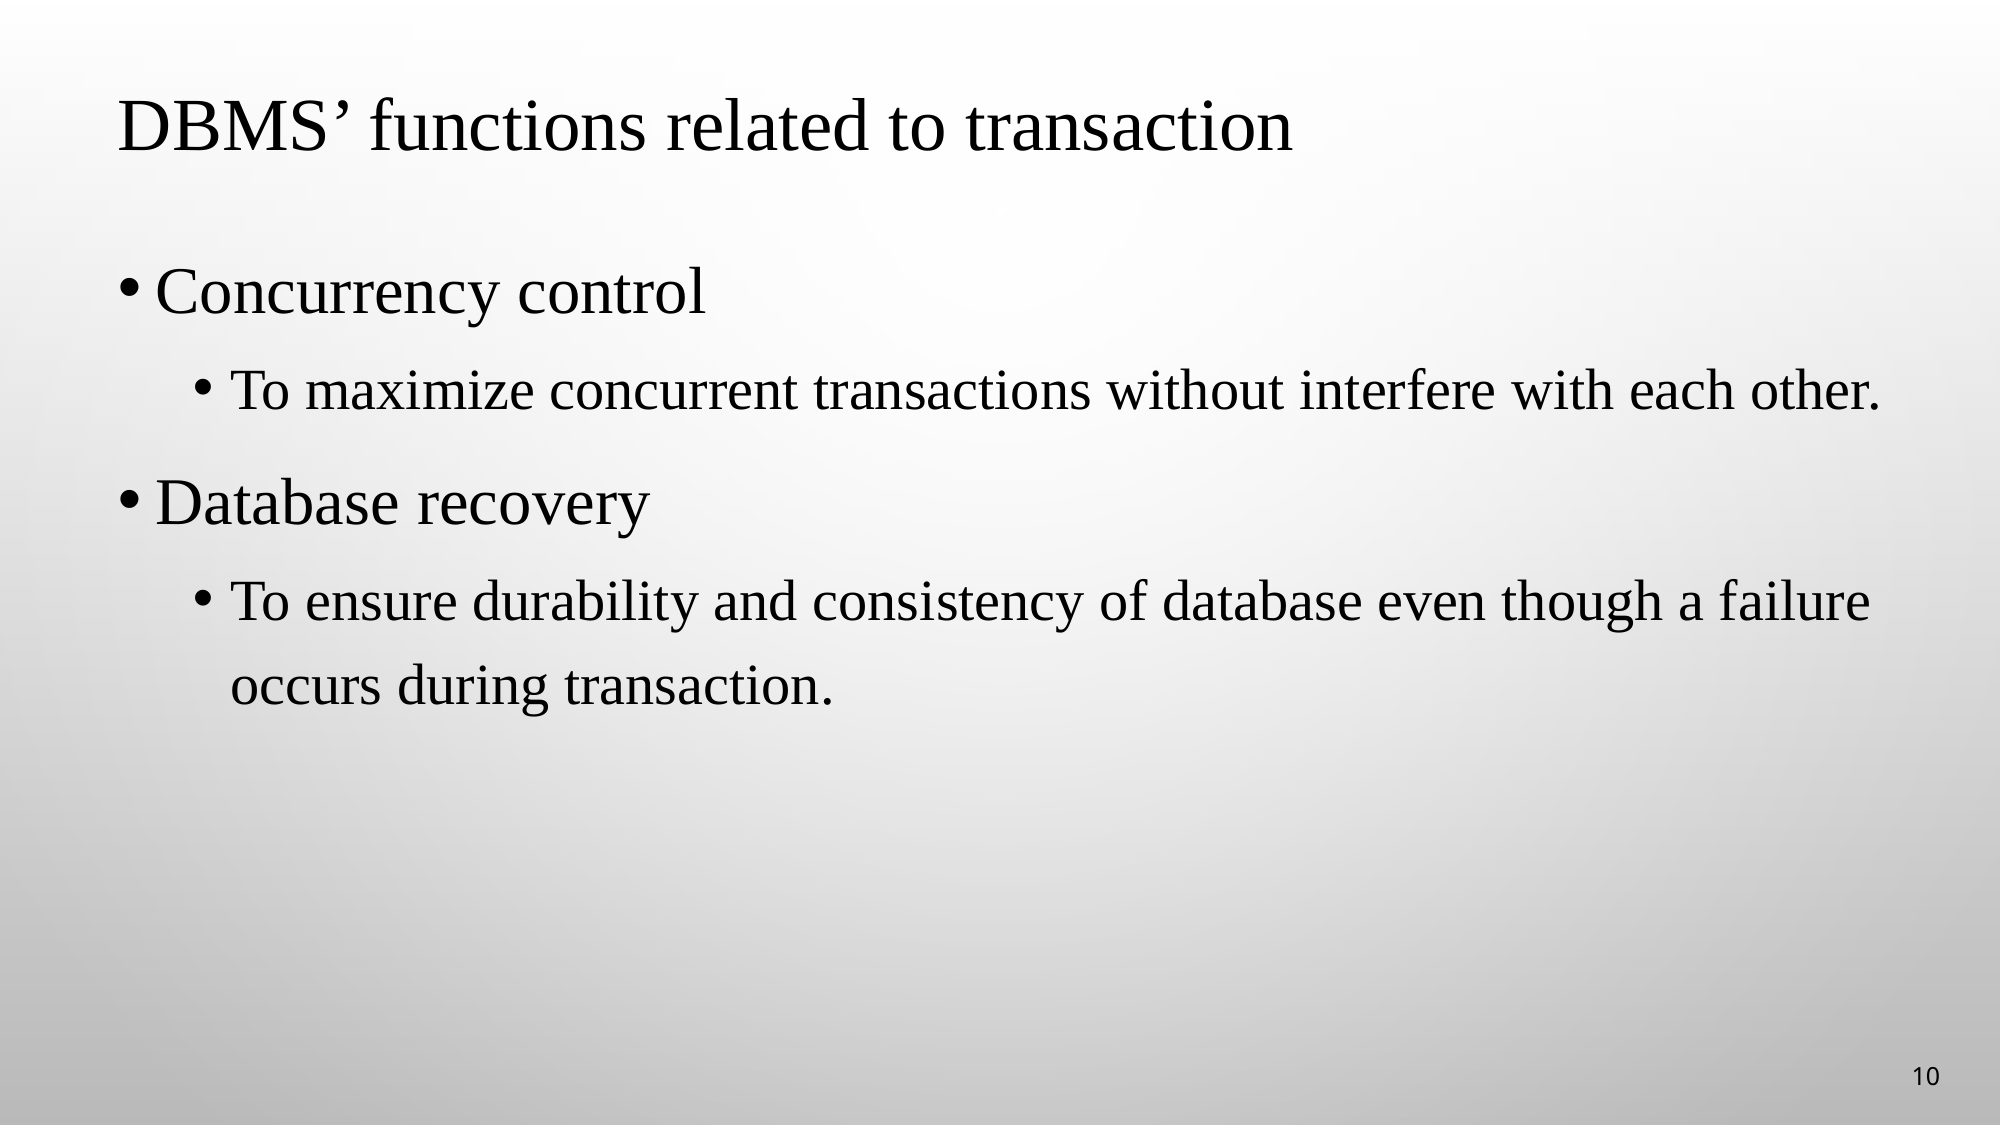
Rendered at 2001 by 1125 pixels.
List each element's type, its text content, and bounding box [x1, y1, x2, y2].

picture [0, 0, 2000, 1125]
list Concurrency control To maximize concurrent transactions without interfere with each other. Database recovery To ensure durability and consistency of database even though a failure occurs during transaction. [102, 223, 1956, 1029]
title DBMS’ functions related to transaction [102, 43, 1956, 210]
slide_number 10 [1724, 1047, 1956, 1107]
